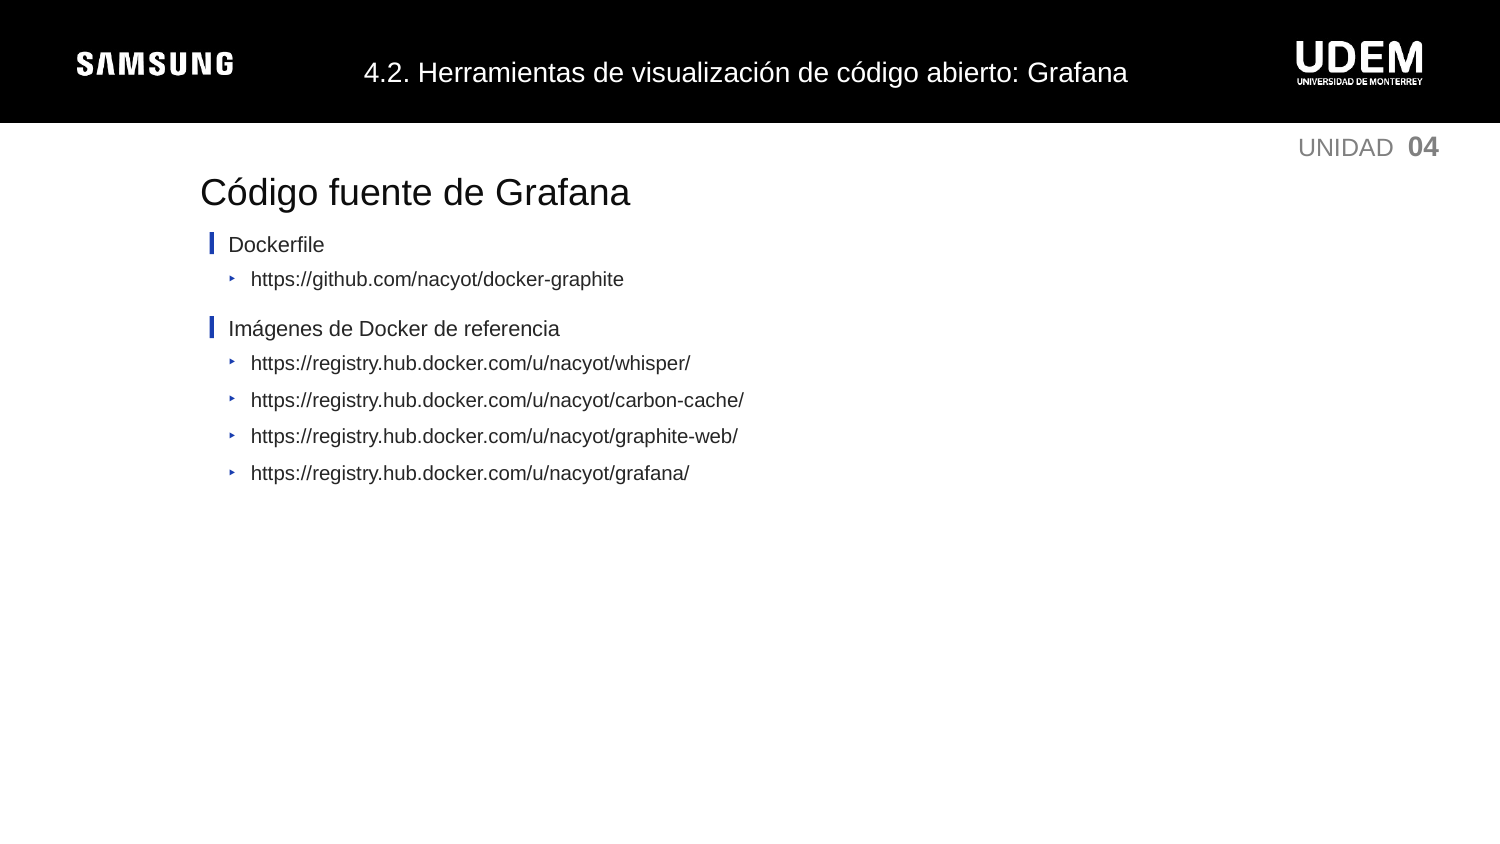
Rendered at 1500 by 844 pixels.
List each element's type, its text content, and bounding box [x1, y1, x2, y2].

text_box 4.2. Herramientas de visualización de código abierto: Grafana [279, 54, 1221, 88]
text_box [209, 314, 1291, 496]
text_box UNIDAD 04 [1289, 127, 1439, 162]
text_box Código fuente de Grafana [199, 167, 1309, 214]
picture [0, 0, 1500, 844]
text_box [209, 230, 1291, 300]
